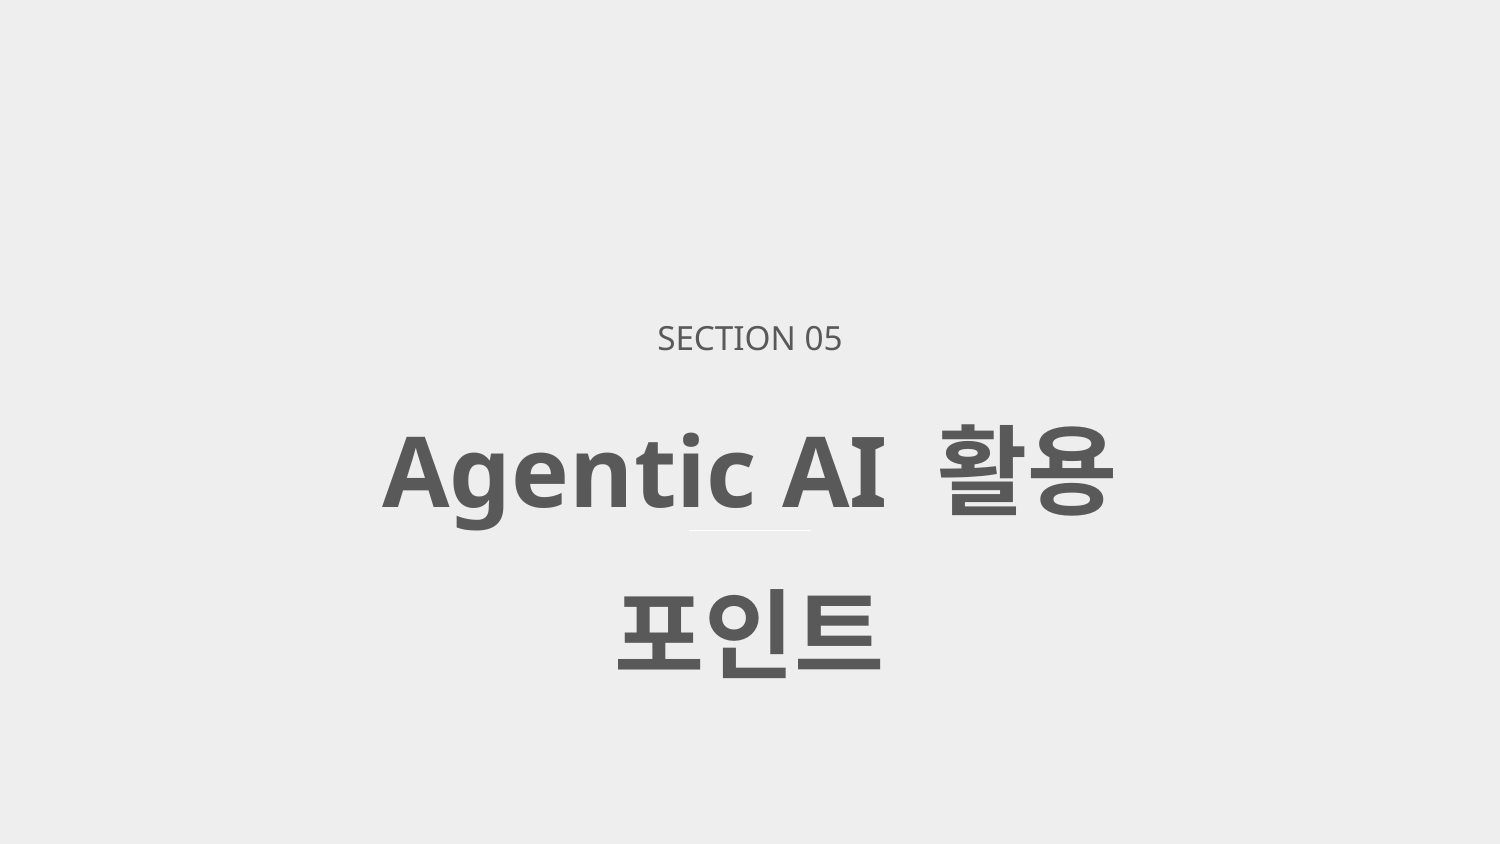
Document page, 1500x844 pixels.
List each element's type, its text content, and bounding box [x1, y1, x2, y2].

text_box Agentic AI 활용 포인트 [244, 362, 1256, 692]
text_box SECTION 05 [599, 304, 901, 357]
